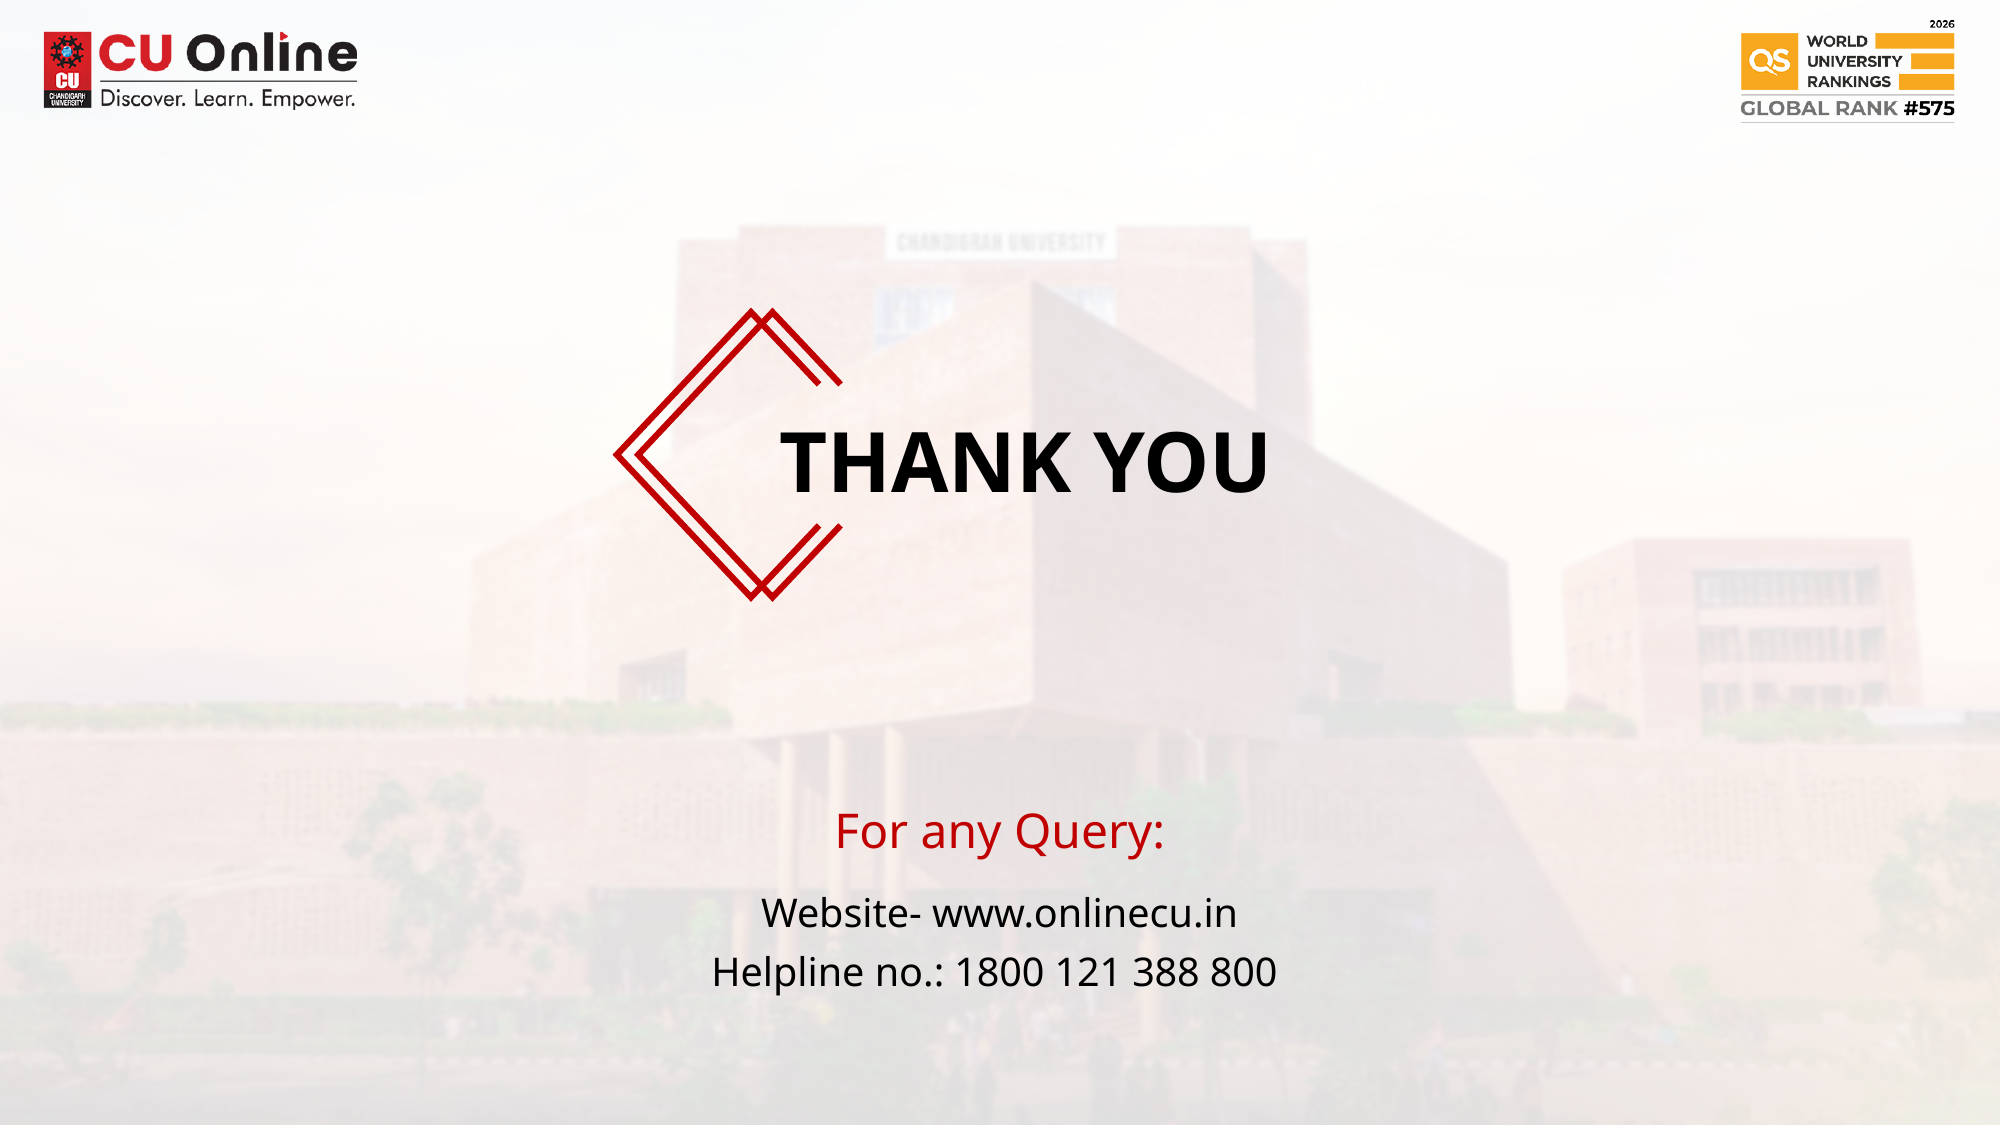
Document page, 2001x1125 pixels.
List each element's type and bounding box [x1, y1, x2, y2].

picture [0, 0, 2001, 1125]
text_box [616, 311, 842, 598]
